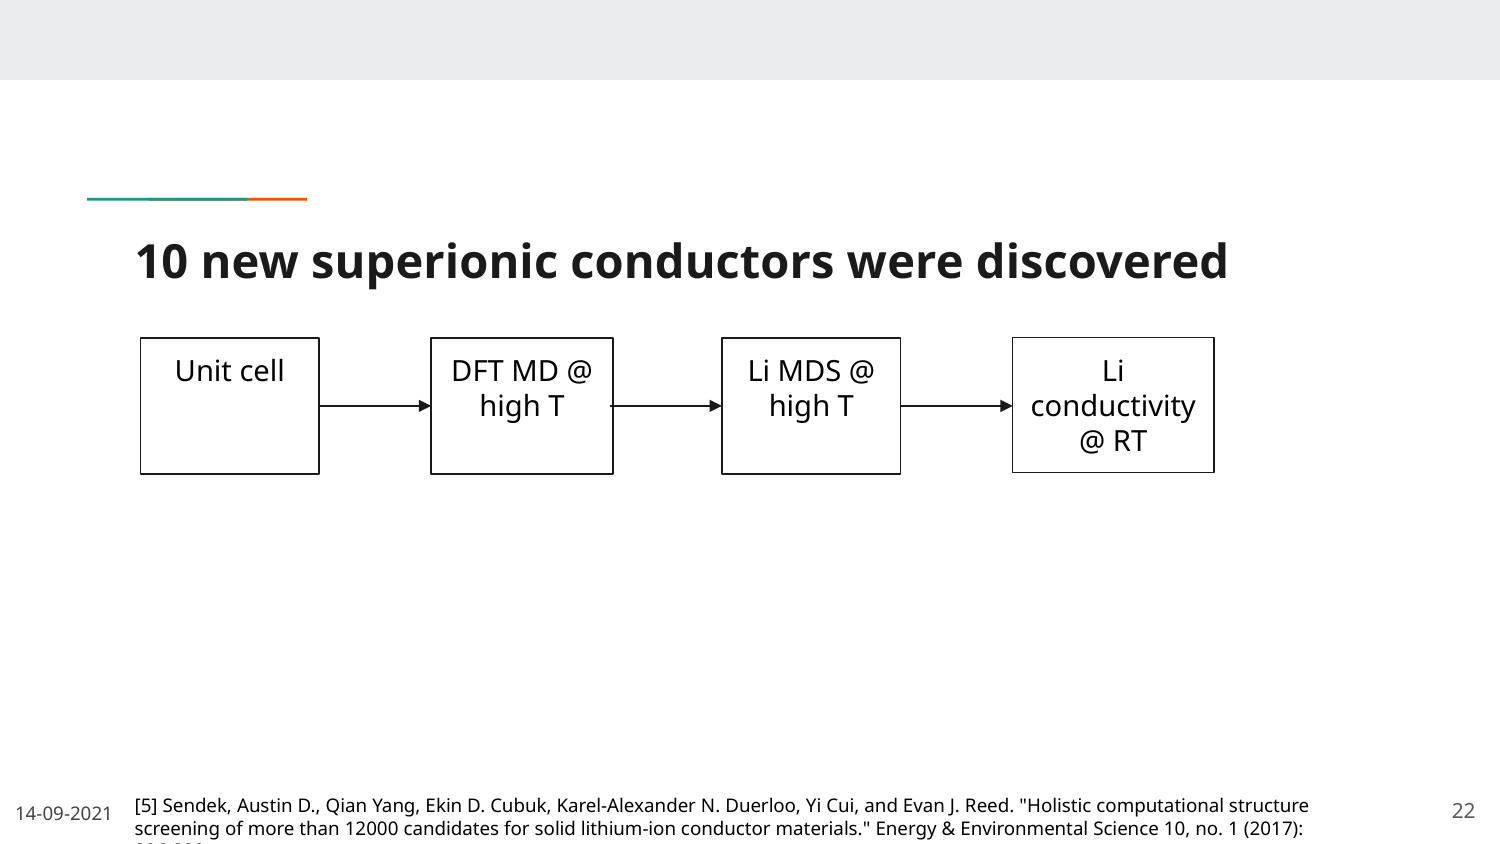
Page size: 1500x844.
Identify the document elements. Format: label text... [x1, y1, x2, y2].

text_box Li MDS @ high T [721, 337, 901, 475]
text_box Li conductivity @ RT [1012, 337, 1214, 473]
text_box Unit cell [140, 337, 320, 475]
text_box DFT MD @ high T [431, 337, 613, 475]
slide_number ‹#› [1400, 779, 1491, 844]
text_box 14-09-2021 [0, 790, 247, 836]
text_box [5] Sendek, Austin D., Qian Yang, Ekin D. Cubuk, Karel-Alexander N. Duerloo, Yi Cui, and Evan J. Reed. "Holistic computational structure screening of more than 12000 candidates for solid lithium-ion conductor materials." Energy & Environmental Science 10, no. 1 (2017): 306-320. [119, 779, 1340, 844]
title 10 new superionic conductors were discovered [119, 216, 1381, 305]
